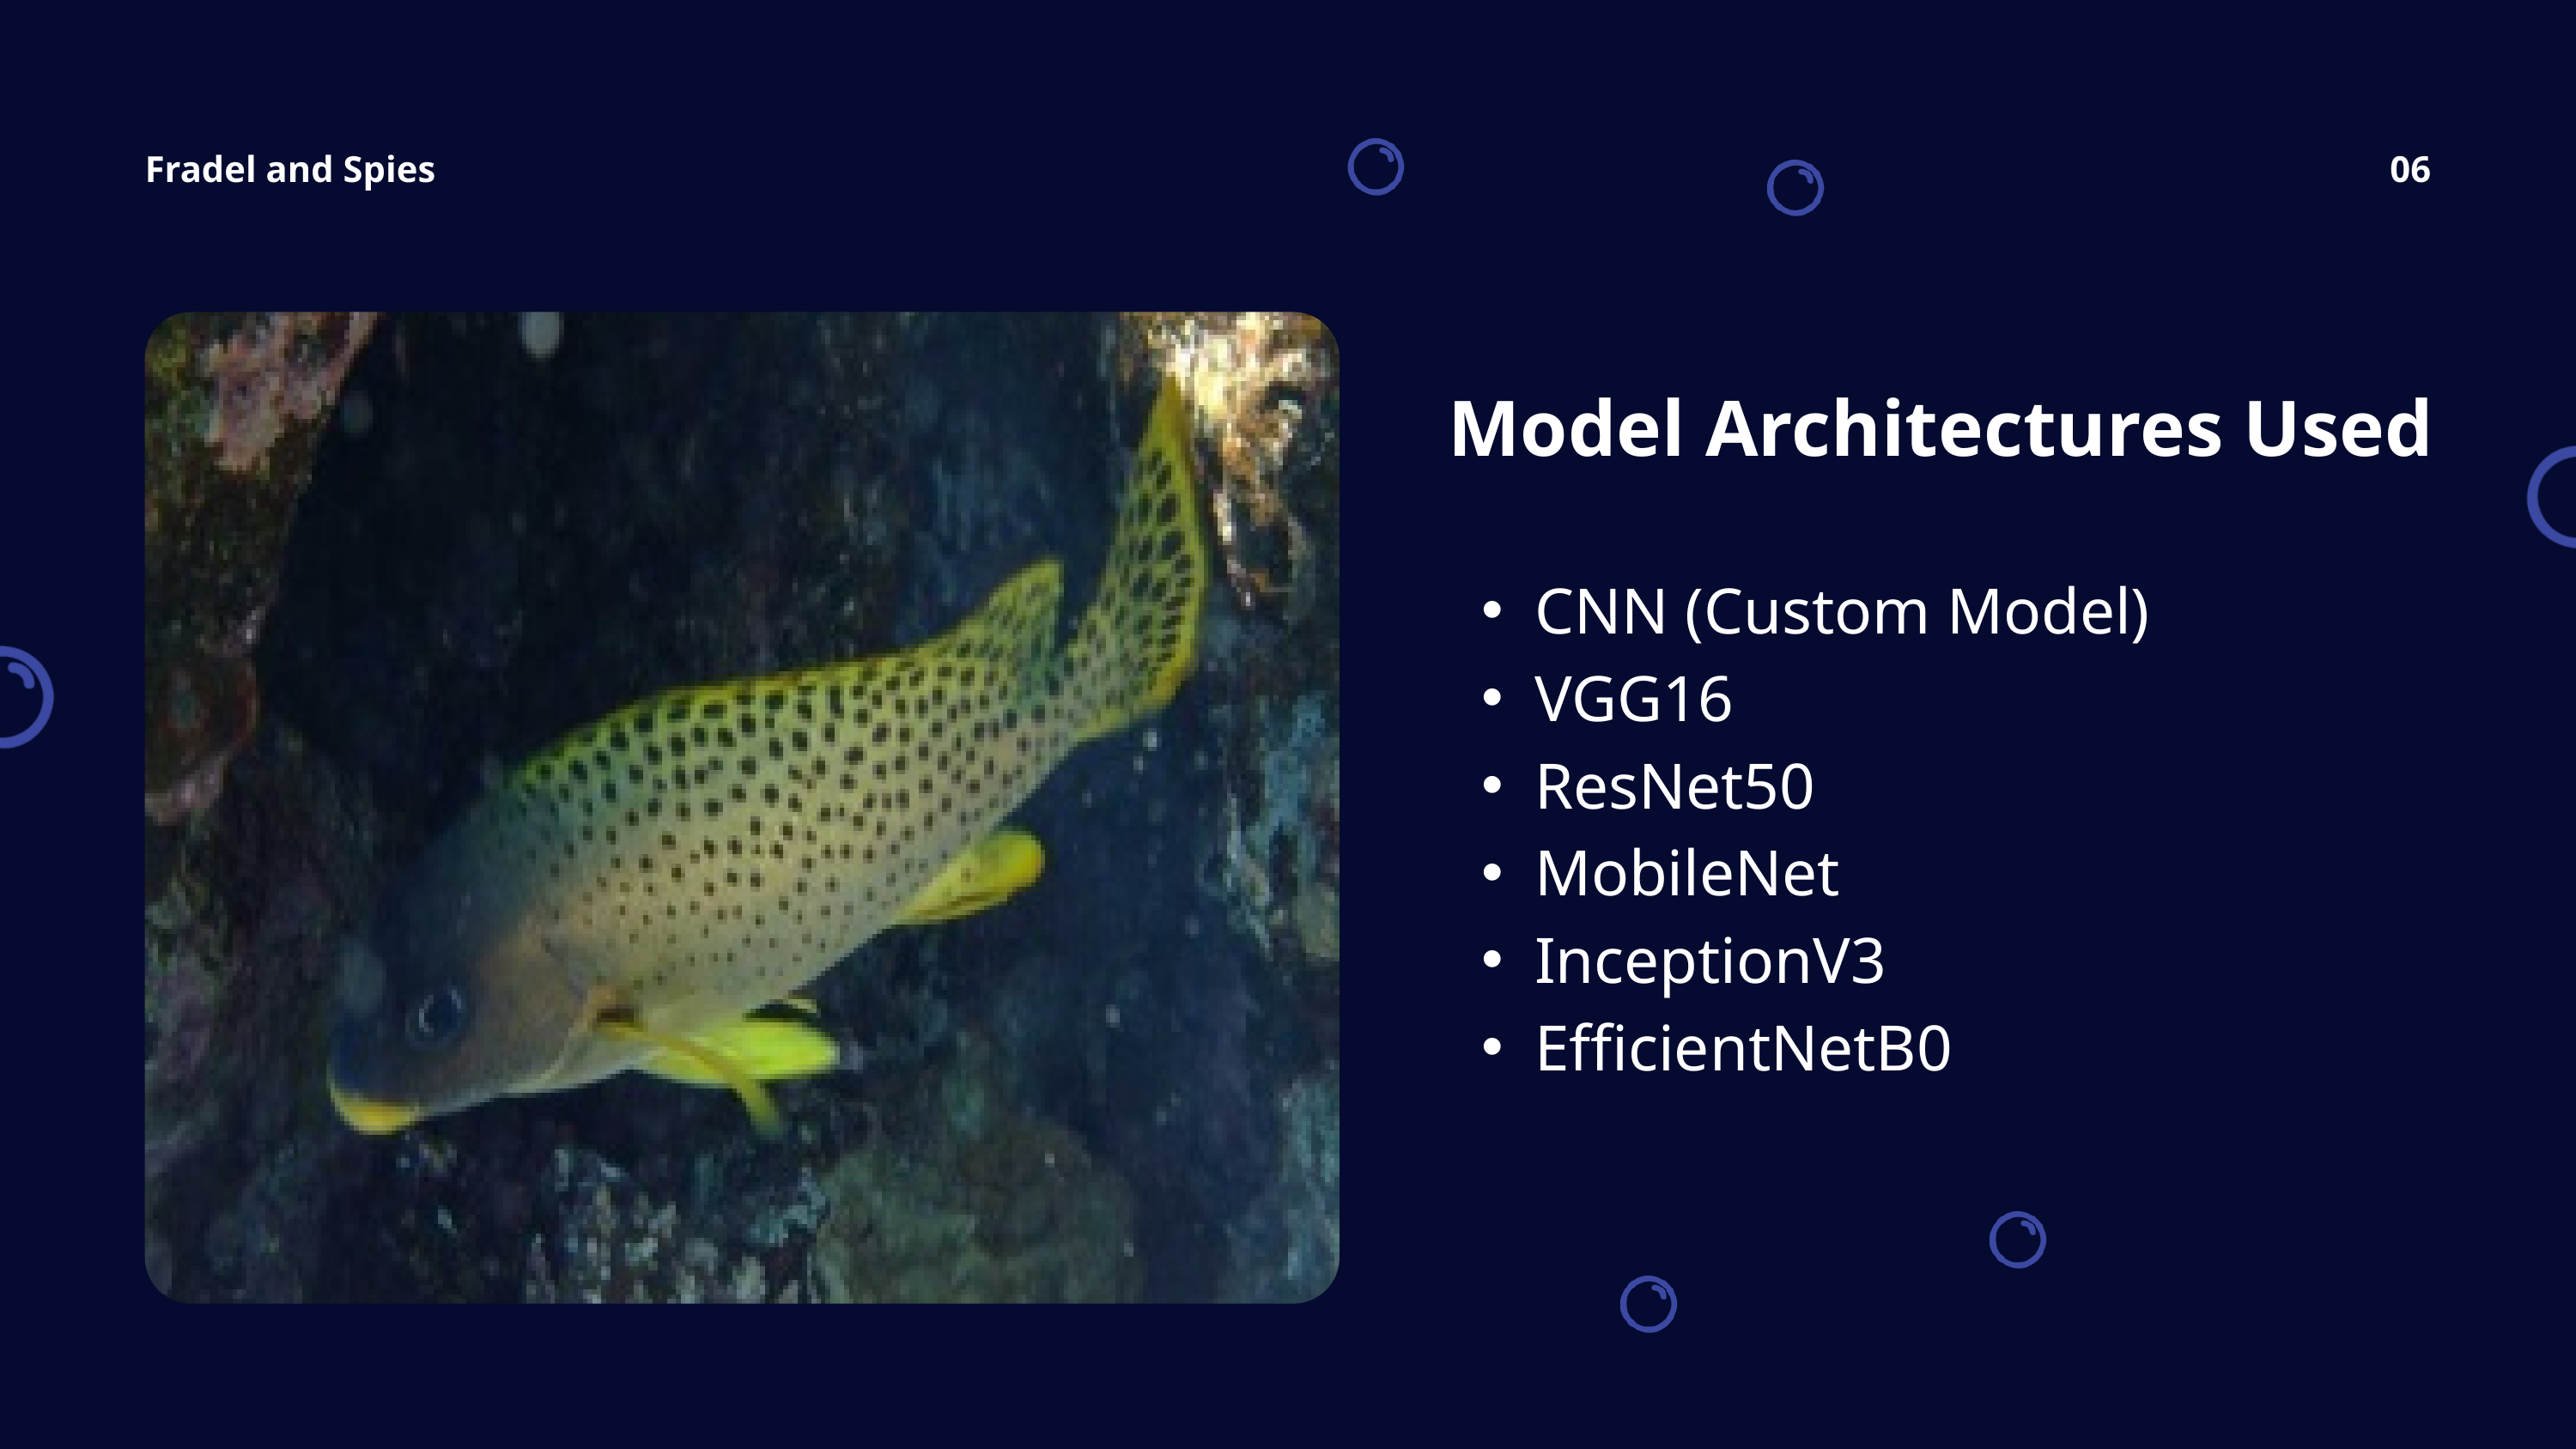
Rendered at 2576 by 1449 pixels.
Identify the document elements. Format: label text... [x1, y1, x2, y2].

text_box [144, 312, 1340, 1304]
text_box [1759, 157, 1829, 217]
text_box [0, 642, 64, 752]
text_box [2512, 442, 2576, 552]
text_box Fradel and Spies [144, 139, 471, 190]
text_box [1340, 136, 1409, 197]
text_box Model Architectures Used CNN (Custom Model) VGG16 ResNet50 MobileNet InceptionV3 EfficientNetB0 [1428, 363, 2576, 1171]
text_box [1612, 1273, 1682, 1334]
text_box [1981, 1209, 2051, 1270]
text_box 06 [2354, 139, 2432, 190]
